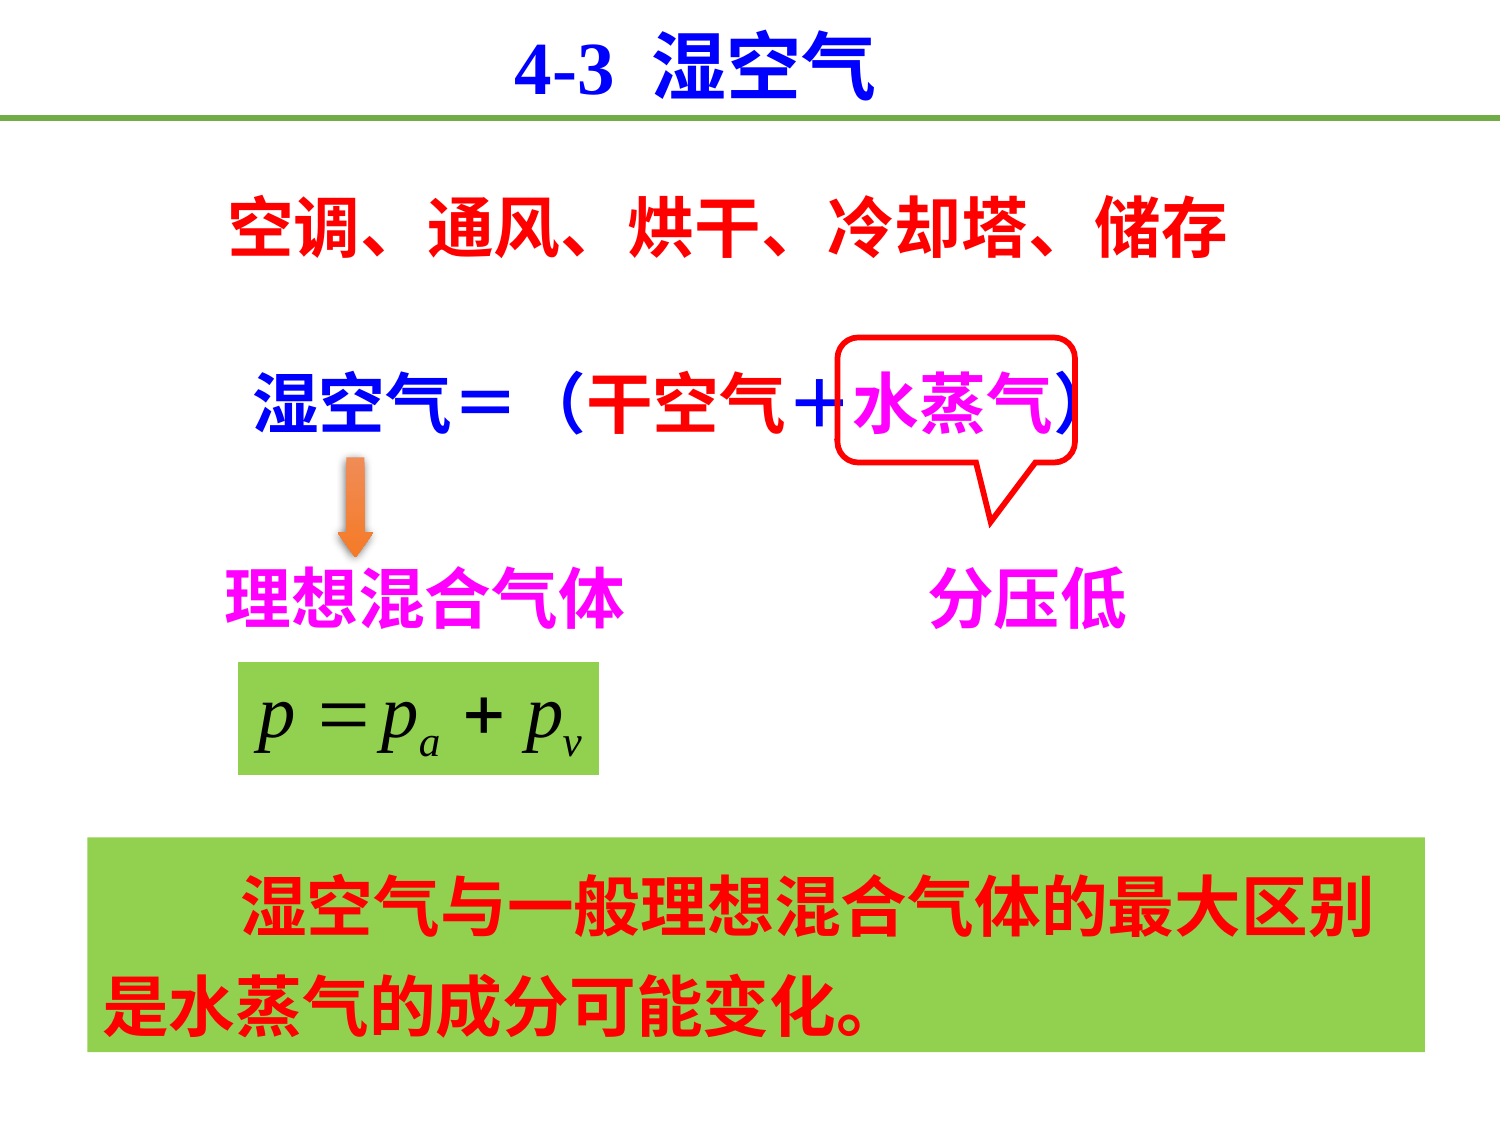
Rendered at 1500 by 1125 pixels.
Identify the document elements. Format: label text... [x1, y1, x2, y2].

text_box 湿空气＝（干空气＋水蒸气） [237, 354, 1200, 529]
text_box 湿空气与一般理想混合气体的最大区别是水蒸气的成分可能变化。 [87, 837, 1425, 1053]
text_box 分压低 [912, 549, 1200, 645]
text_box 4-3 湿空气 [500, 12, 1350, 118]
text_box [837, 337, 1075, 522]
text_box 理想混合气体 [162, 549, 688, 645]
text_box 空调、通风、烘干、冷却塔、储存 [212, 177, 1338, 273]
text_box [237, 662, 599, 775]
text_box [337, 457, 374, 558]
